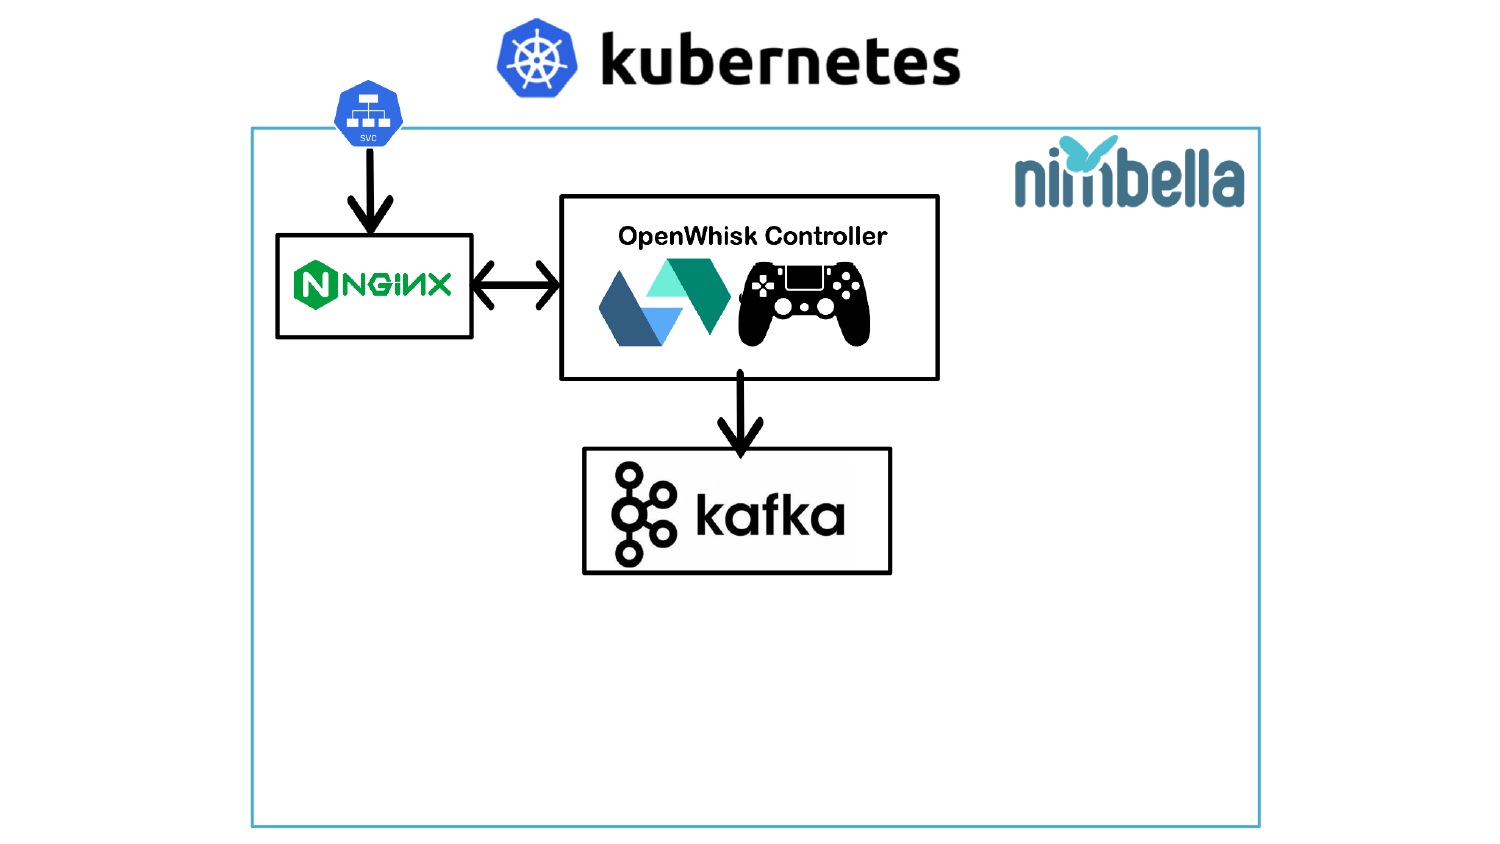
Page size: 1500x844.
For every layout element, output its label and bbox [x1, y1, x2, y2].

picture [131, 0, 1369, 844]
